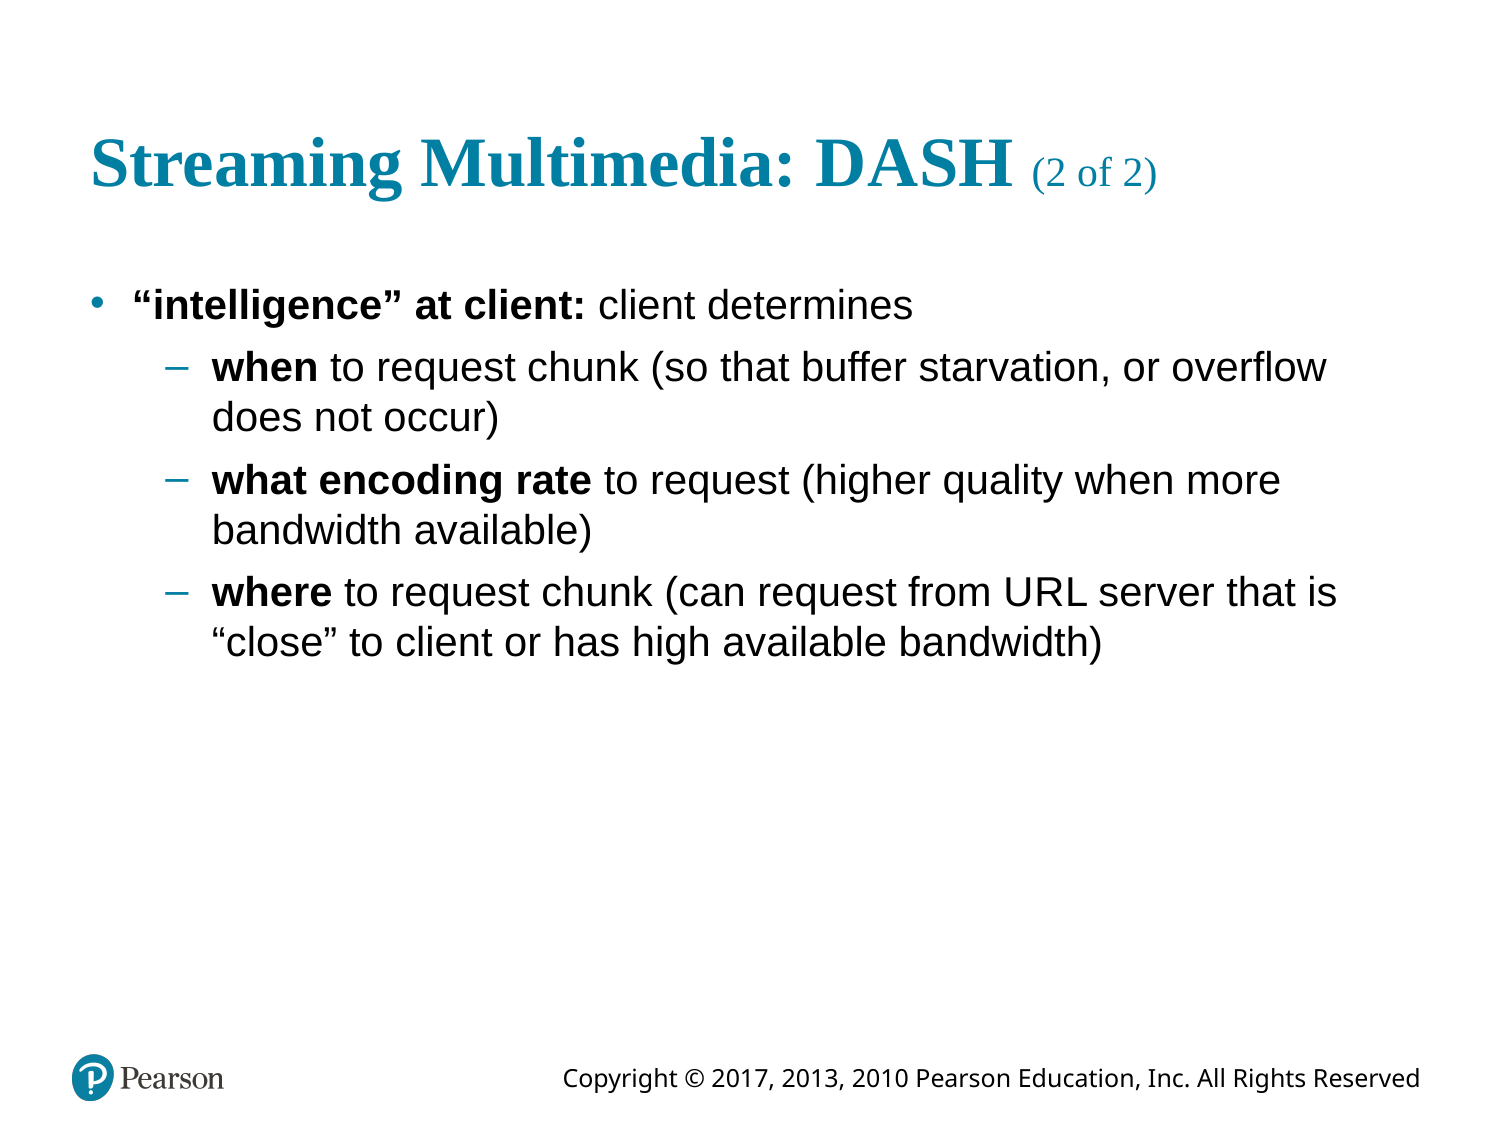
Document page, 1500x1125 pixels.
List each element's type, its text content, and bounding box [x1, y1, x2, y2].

list “intelligence” at client: client determines when to request chunk (so that buffer starvation, or overflow does not occur) what encoding rate to request (higher quality when more bandwidth available) where to request chunk (can request from U R L server that is “close” to client or has high available bandwidth) [75, 262, 1425, 694]
picture [98, 1054, 224, 1101]
picture [72, 1087, 83, 1101]
picture [72, 1054, 88, 1070]
picture [80, 1063, 106, 1088]
title Streaming Multimedia: D A S H (2 of 2) [75, 35, 1425, 216]
